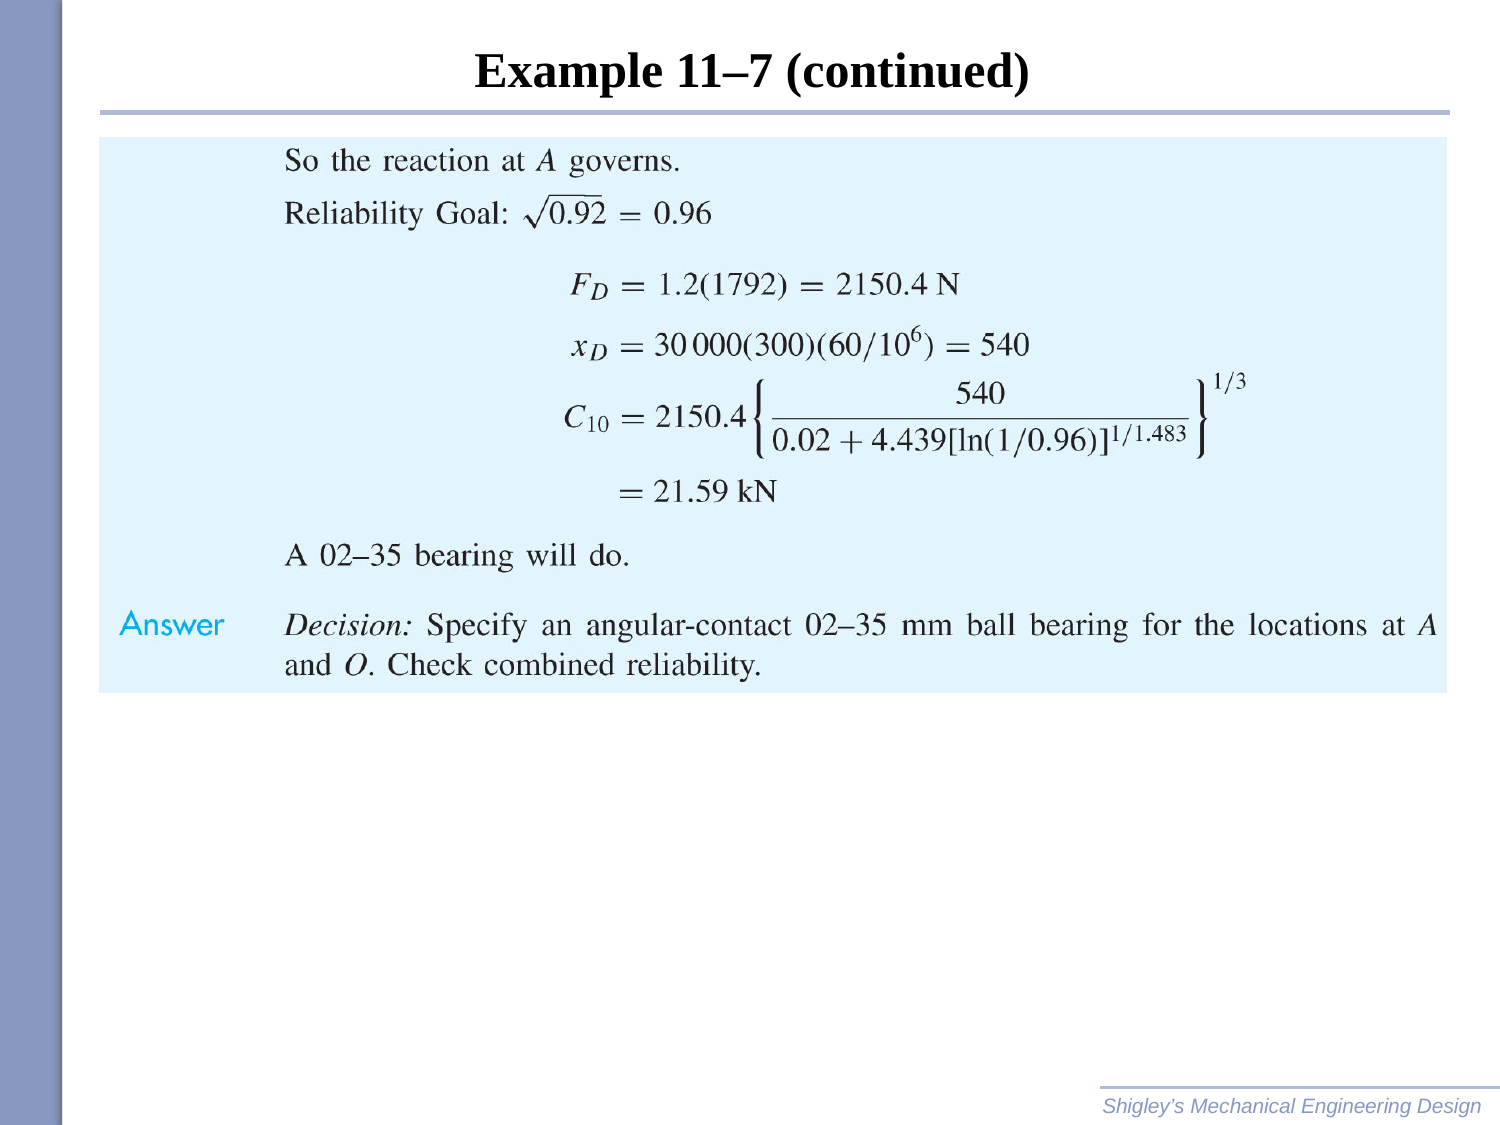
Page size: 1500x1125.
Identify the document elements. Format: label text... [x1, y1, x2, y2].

footer Shigley’s Mechanical Engineering Design [1087, 1074, 1500, 1125]
title Example 11–7 (continued) [137, 30, 1368, 106]
picture [99, 137, 1447, 694]
